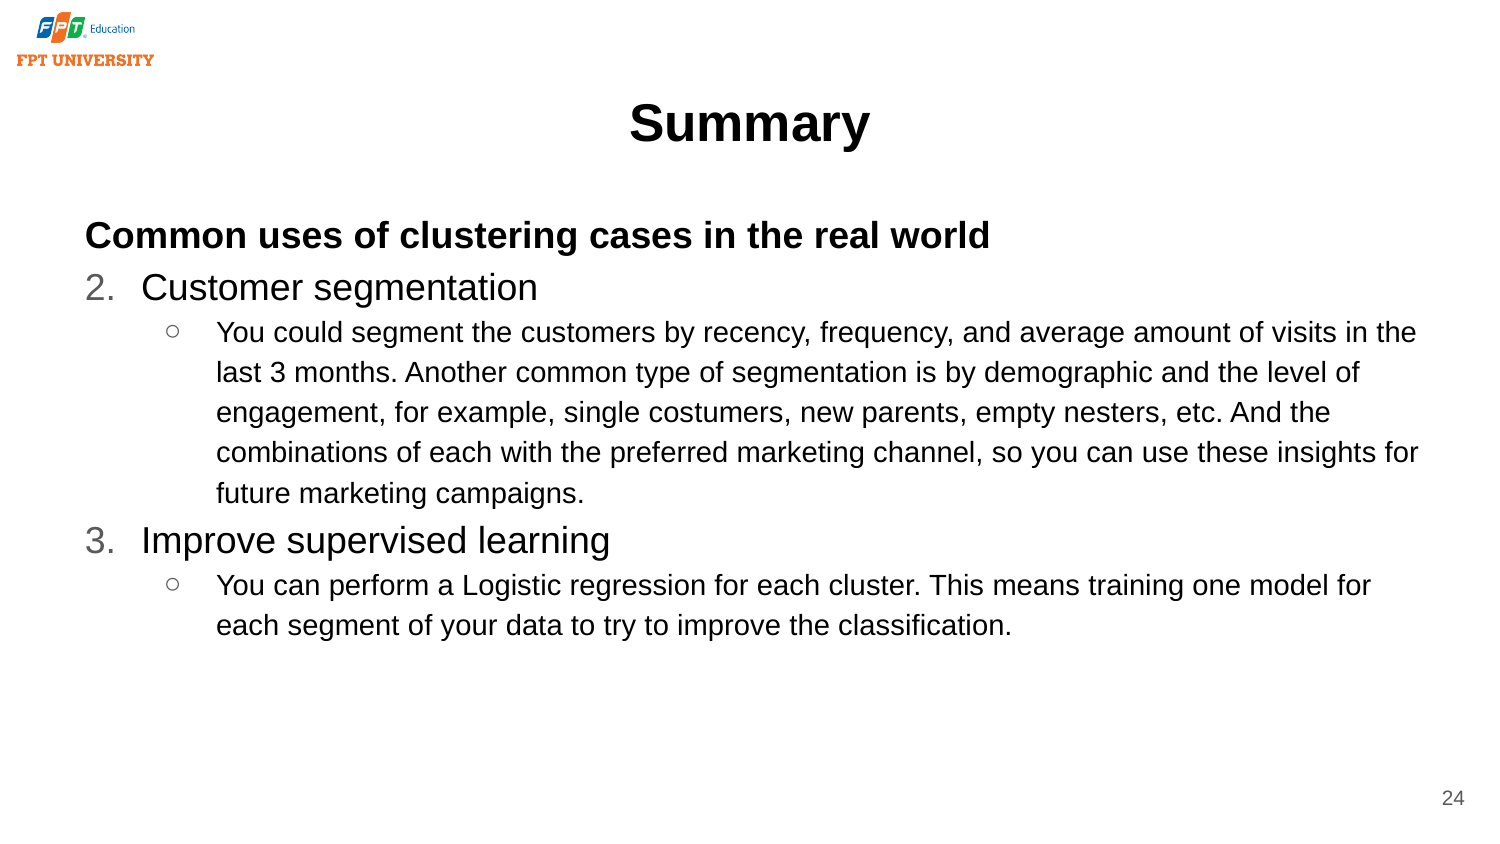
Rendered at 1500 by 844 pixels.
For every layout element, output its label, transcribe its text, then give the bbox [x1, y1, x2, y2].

list Common uses of clustering cases in the real world Customer segmentation You could segment the customers by recency, frequency, and average amount of visits in the last 3 months. Another common type of segmentation is by demographic and the level of engagement, for example, single costumers, new parents, empty nesters, etc. And the combinations of each with the preferred marketing channel, so you can use these insights for future marketing campaigns. Improve supervised learning You can perform a Logistic regression for each cluster. This means training one model for each segment of your data to try to improve the classification. [51, 189, 1449, 802]
slide_number 24 [1389, 764, 1480, 830]
title Summary [51, 72, 1449, 167]
picture [11, 1, 160, 77]
